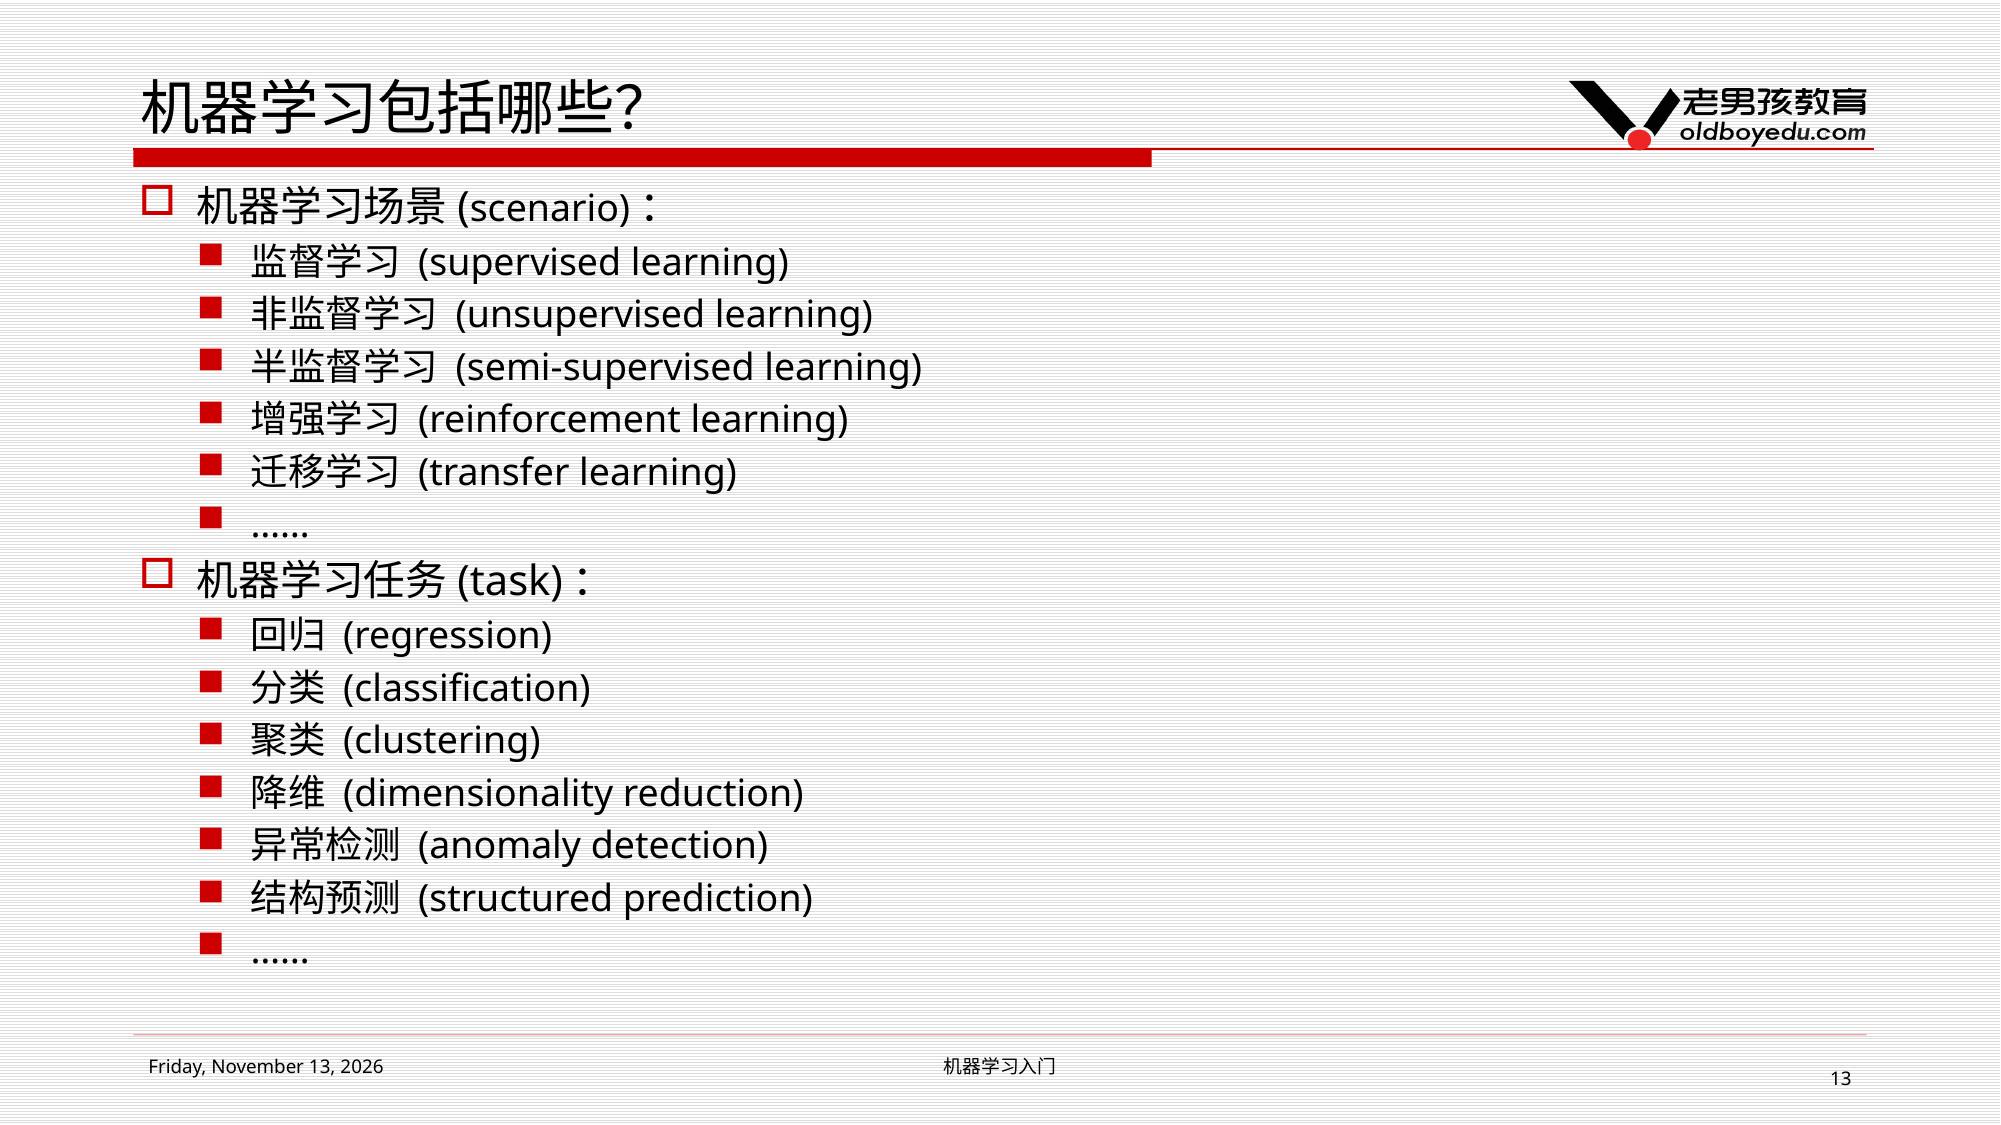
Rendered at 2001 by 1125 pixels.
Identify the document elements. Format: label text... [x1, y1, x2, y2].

footer 机器学习入门 [683, 1046, 1317, 1103]
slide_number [133, 1046, 567, 1103]
list 机器学习场景(scenario)： 监督学习 (supervised learning) 非监督学习 (unsupervised learning) 半监督学习 (semi-supervised learning) 增强学习 (reinforcement learning) 迁移学习 (transfer learning) …… 机器学习任务(task)： 回归 (regression) 分类 (classification) 聚类 (clustering) 降维 (dimensionality reduction) 异常检测 (anomaly detection) 结构预测 (structured prediction) …… [123, 172, 1874, 988]
title 机器学习包括哪些？ [125, 50, 1876, 149]
slide_number 13 [1433, 1058, 1867, 1103]
